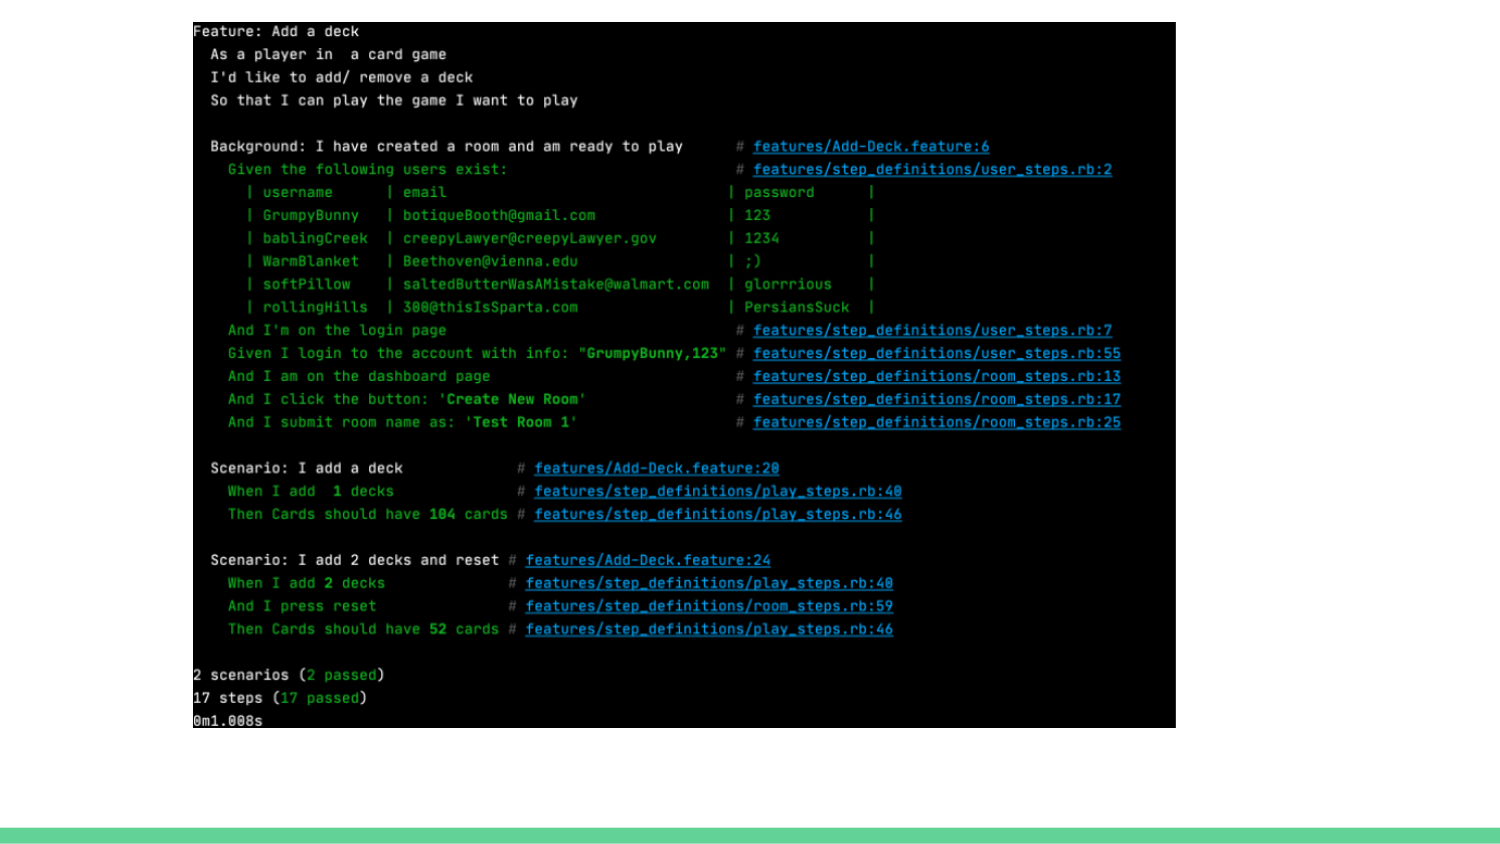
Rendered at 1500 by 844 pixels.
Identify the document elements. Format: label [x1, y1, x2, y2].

picture [193, 22, 1178, 729]
